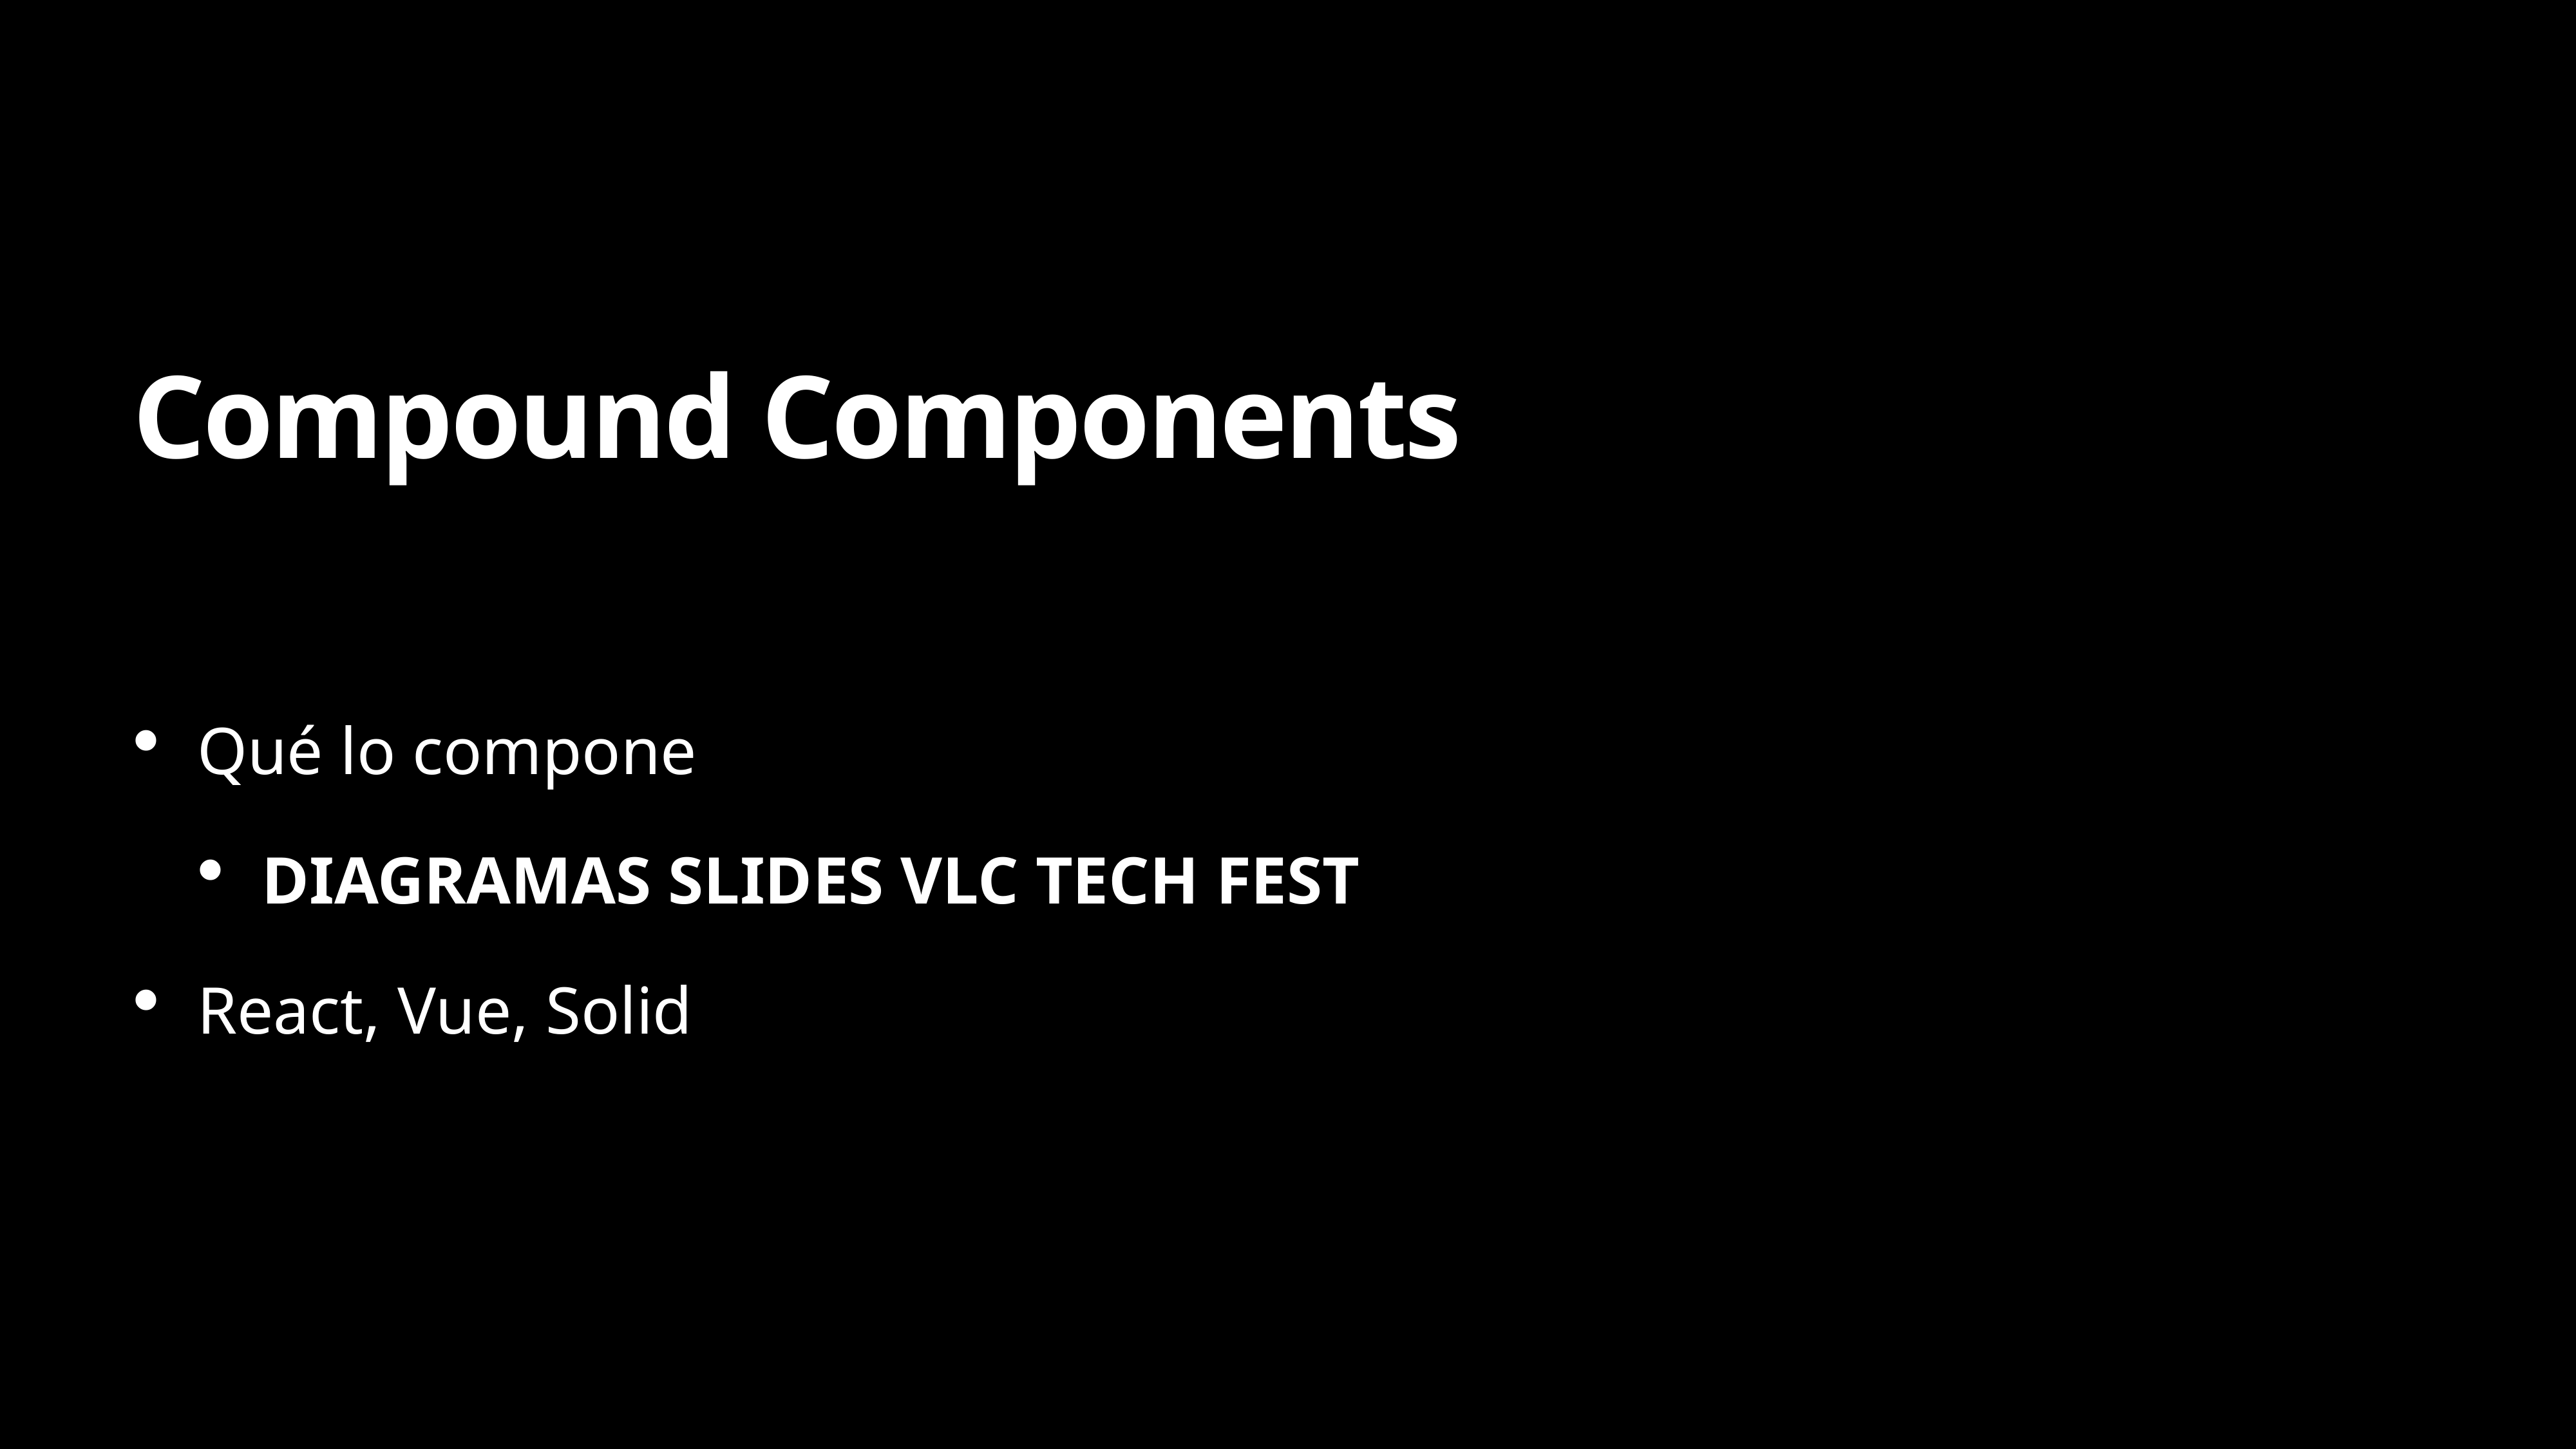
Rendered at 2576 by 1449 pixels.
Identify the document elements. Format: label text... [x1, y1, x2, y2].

list Qué lo compone DIAGRAMAS SLIDES VLC TECH FEST React, Vue, Solid [127, 713, 2449, 1084]
title Compound Components [127, 365, 2449, 517]
